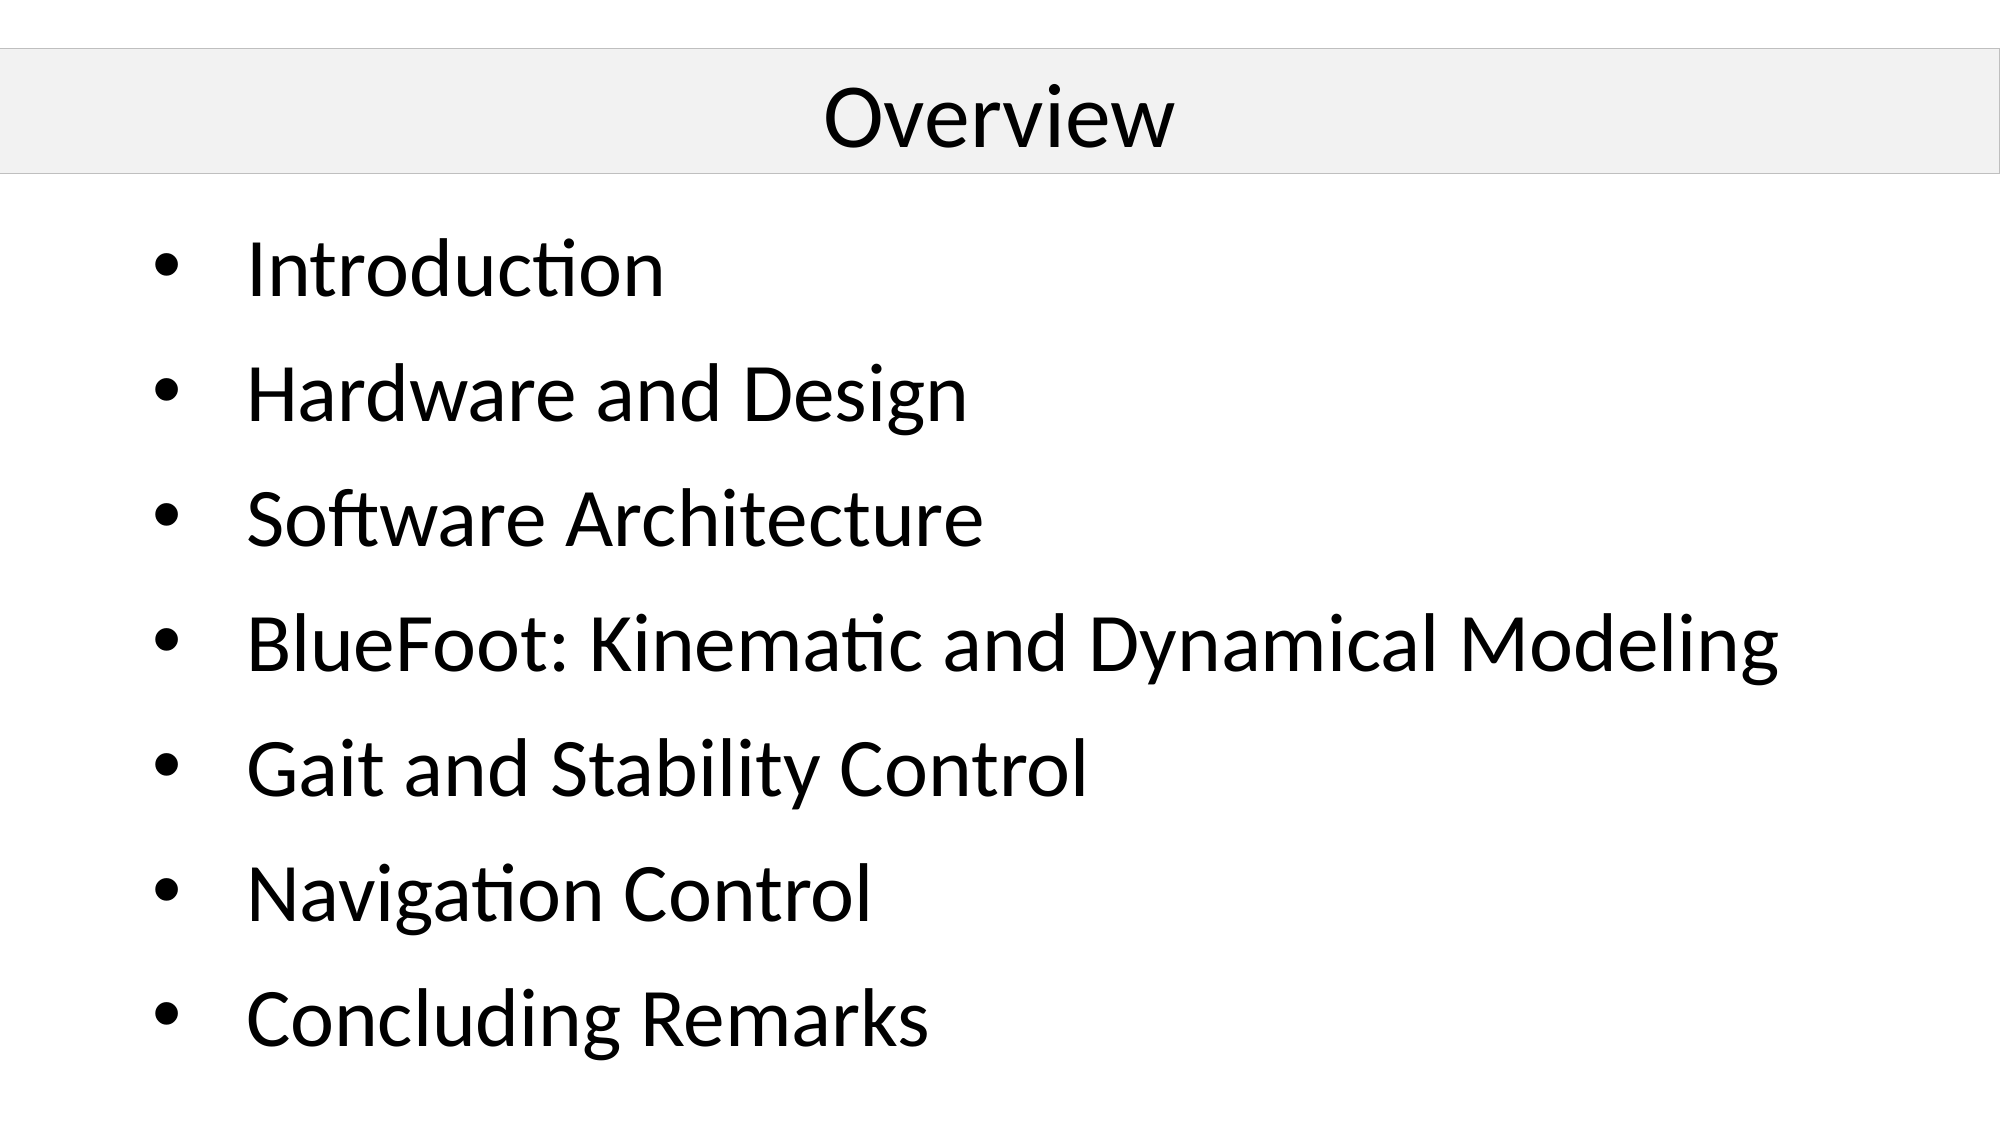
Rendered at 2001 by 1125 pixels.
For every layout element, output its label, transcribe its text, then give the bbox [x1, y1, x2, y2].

text_box Overview [0, 48, 2000, 174]
text_box Introduction Hardware and Design Software Architecture BlueFoot: Kinematic and Dynamical Modeling Gait and Stability Control Navigation Control Concluding Remarks [137, 206, 1863, 1071]
